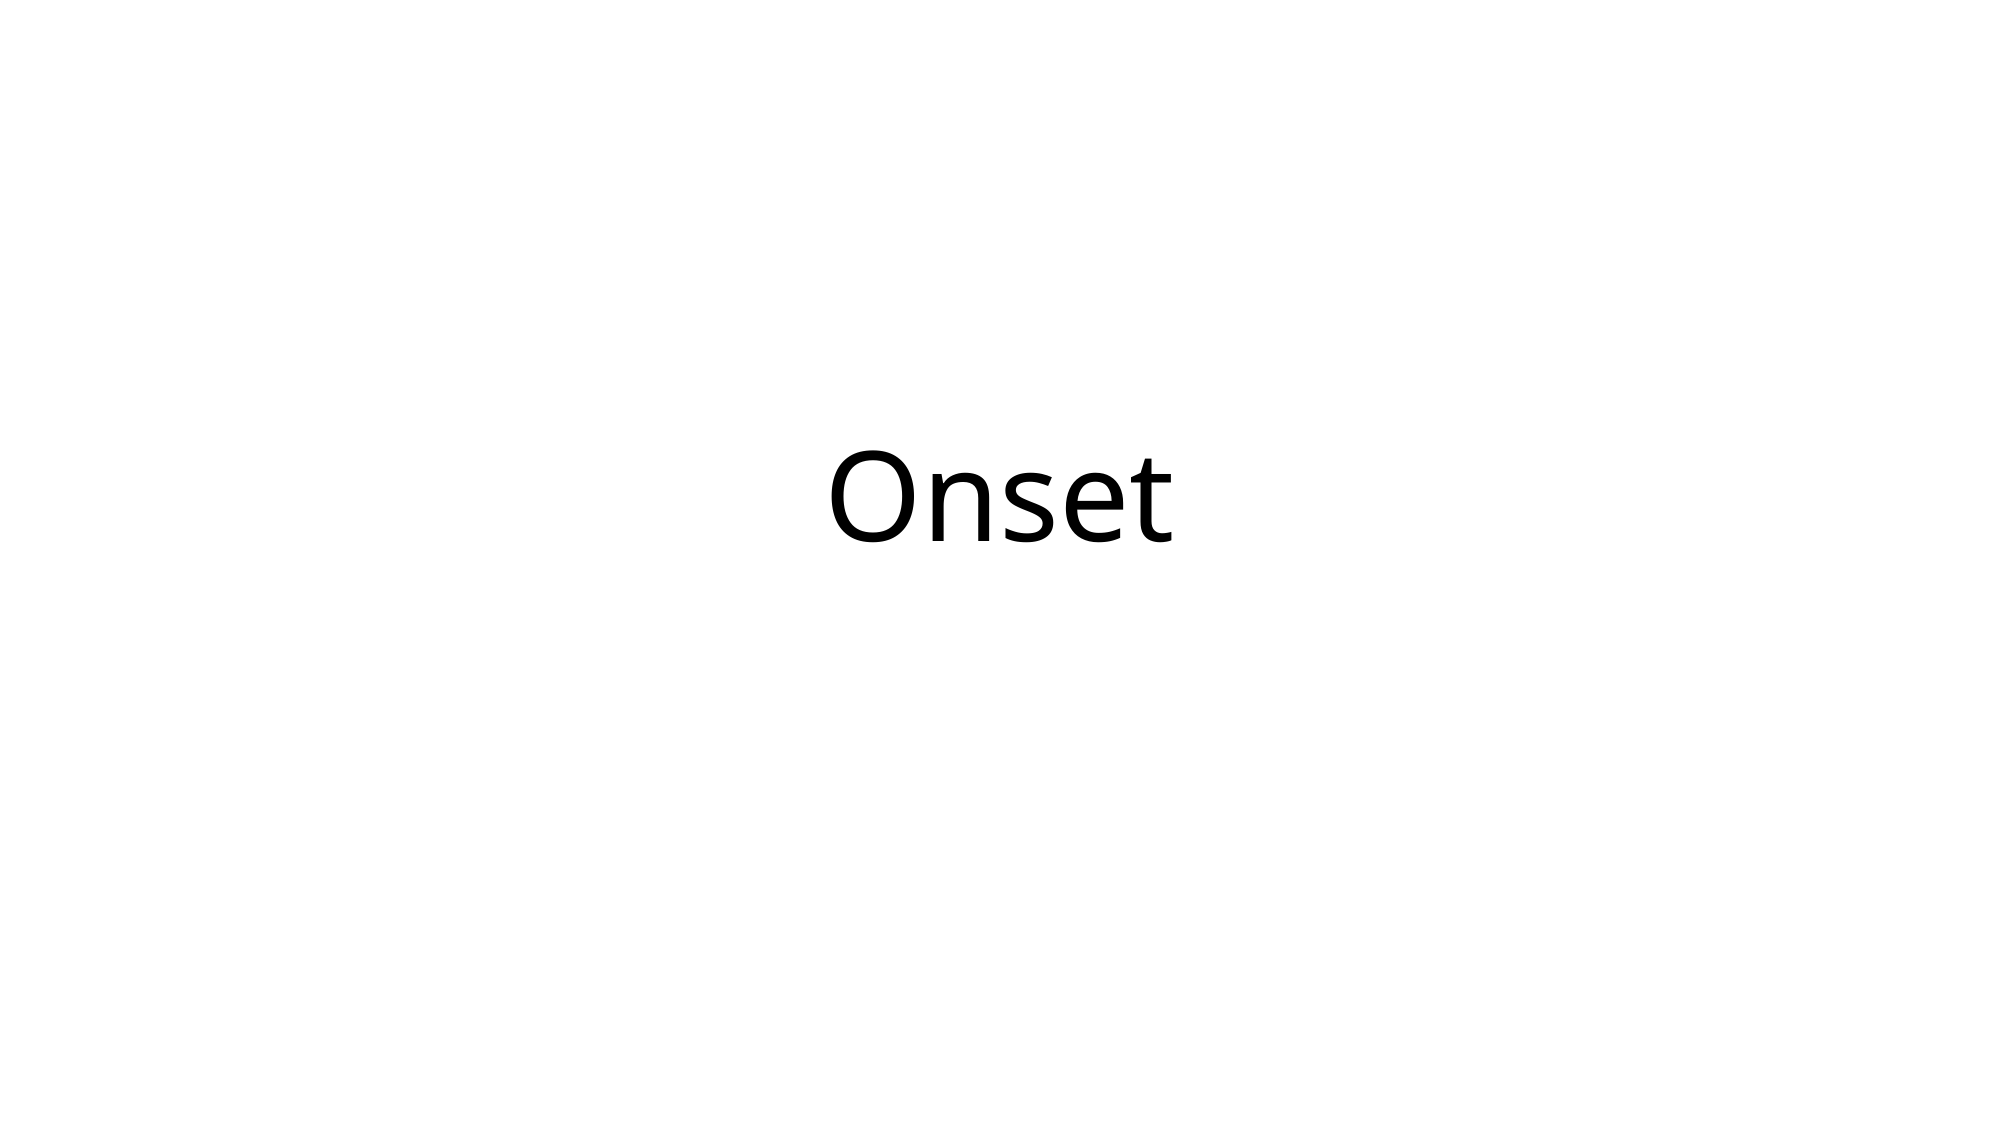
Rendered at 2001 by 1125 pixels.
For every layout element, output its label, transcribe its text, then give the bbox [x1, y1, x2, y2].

title Onset [249, 184, 1750, 576]
